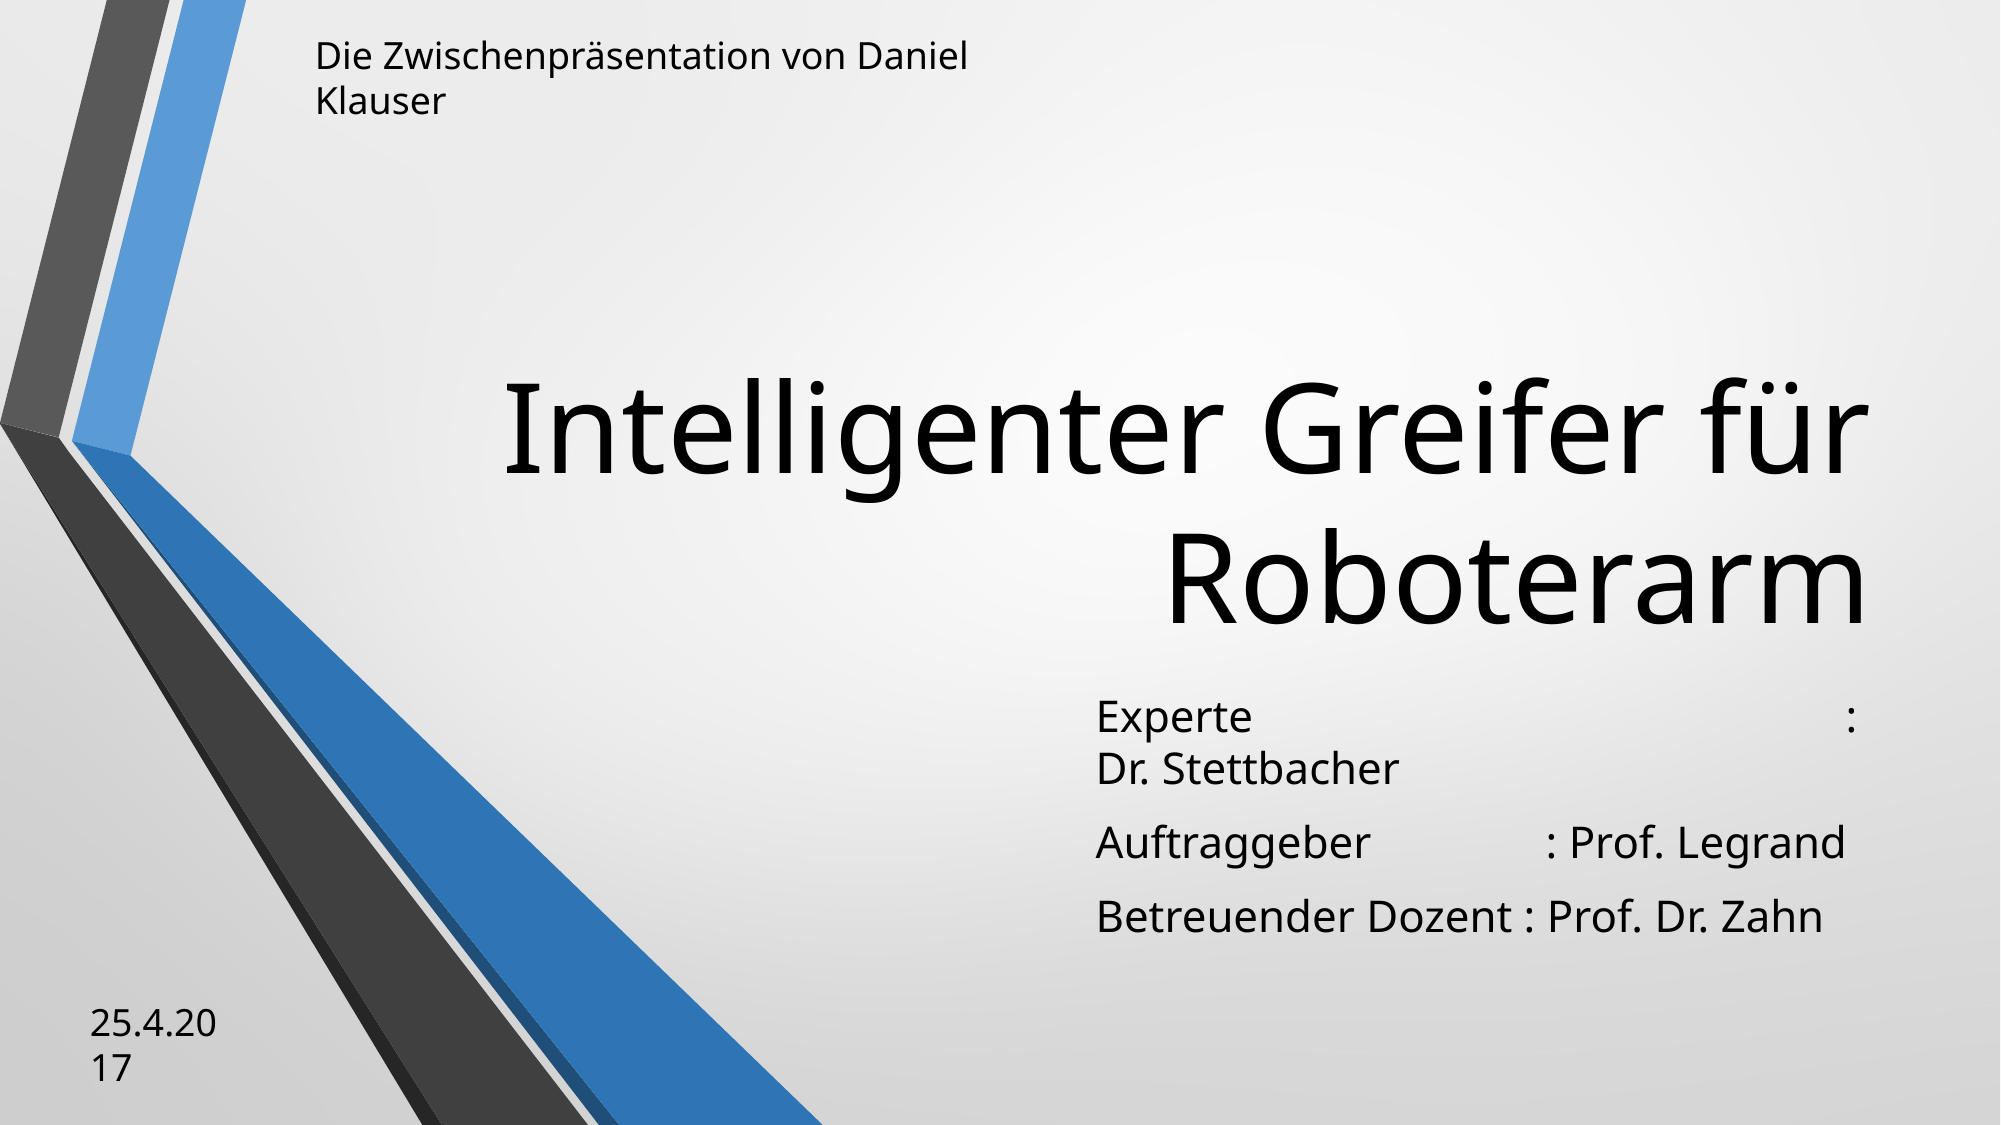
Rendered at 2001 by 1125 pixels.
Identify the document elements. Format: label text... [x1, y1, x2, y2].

title Intelligenter Greifer für Roboterarm [480, 226, 1887, 656]
text_box 25.4.2017 [74, 991, 252, 1097]
text_box Die Zwischenpräsentation von Daniel Klauser [300, 24, 1057, 130]
subtitle Experte : Dr. Stettbacher Auftraggeber : Prof. Legrand Betreuender Dozent : Prof. Dr. Zahn [1080, 655, 1924, 974]
